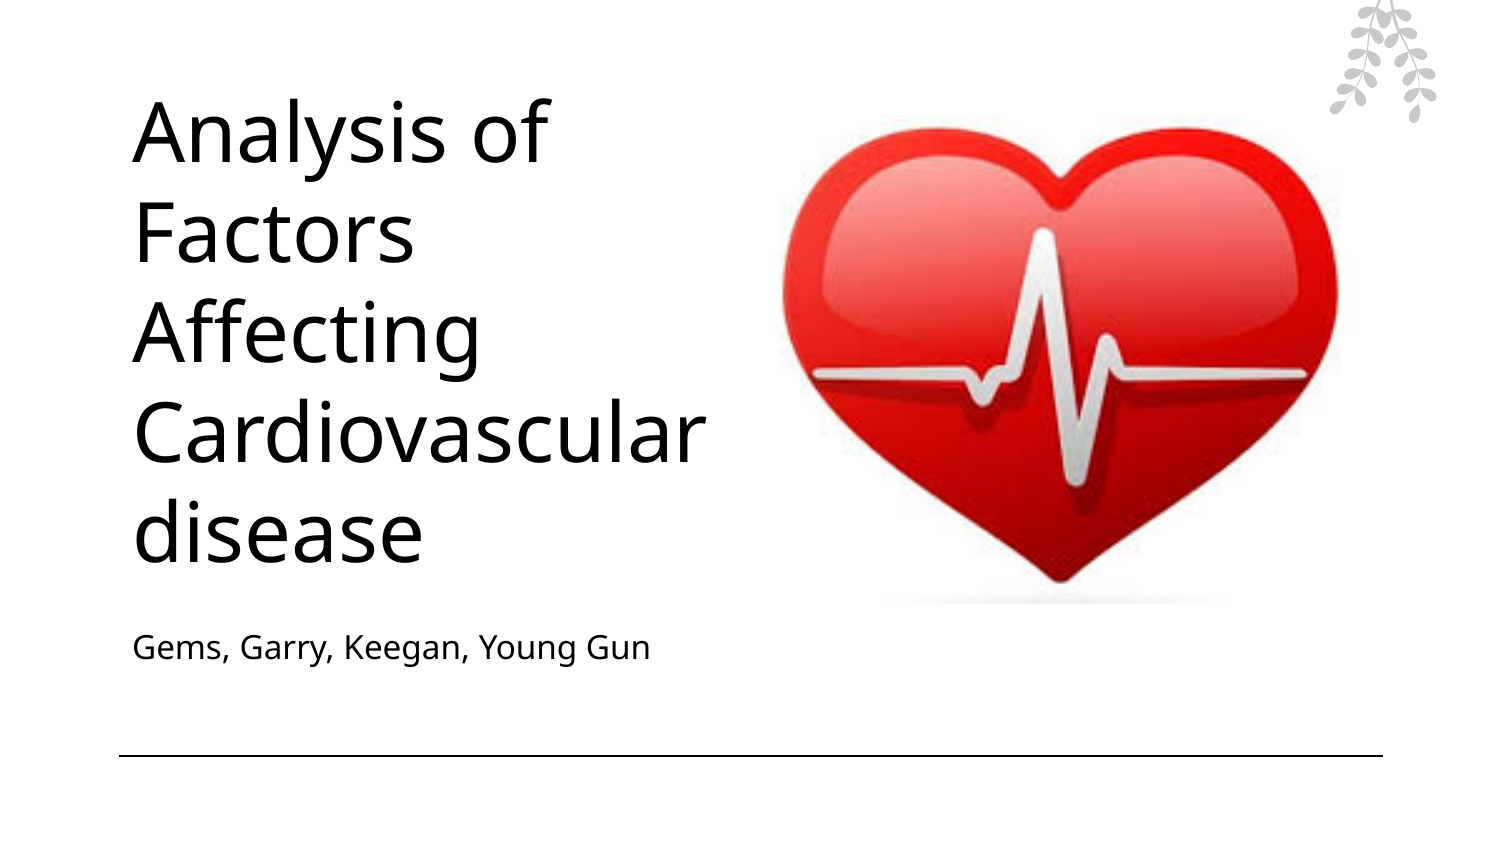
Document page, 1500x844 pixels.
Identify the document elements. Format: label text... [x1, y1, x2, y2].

title Analysis of Factors Affecting Cardiovascular disease [116, 115, 740, 544]
subtitle Gems, Garry, Keegan, Young Gun [116, 611, 742, 690]
picture [741, 115, 1390, 604]
